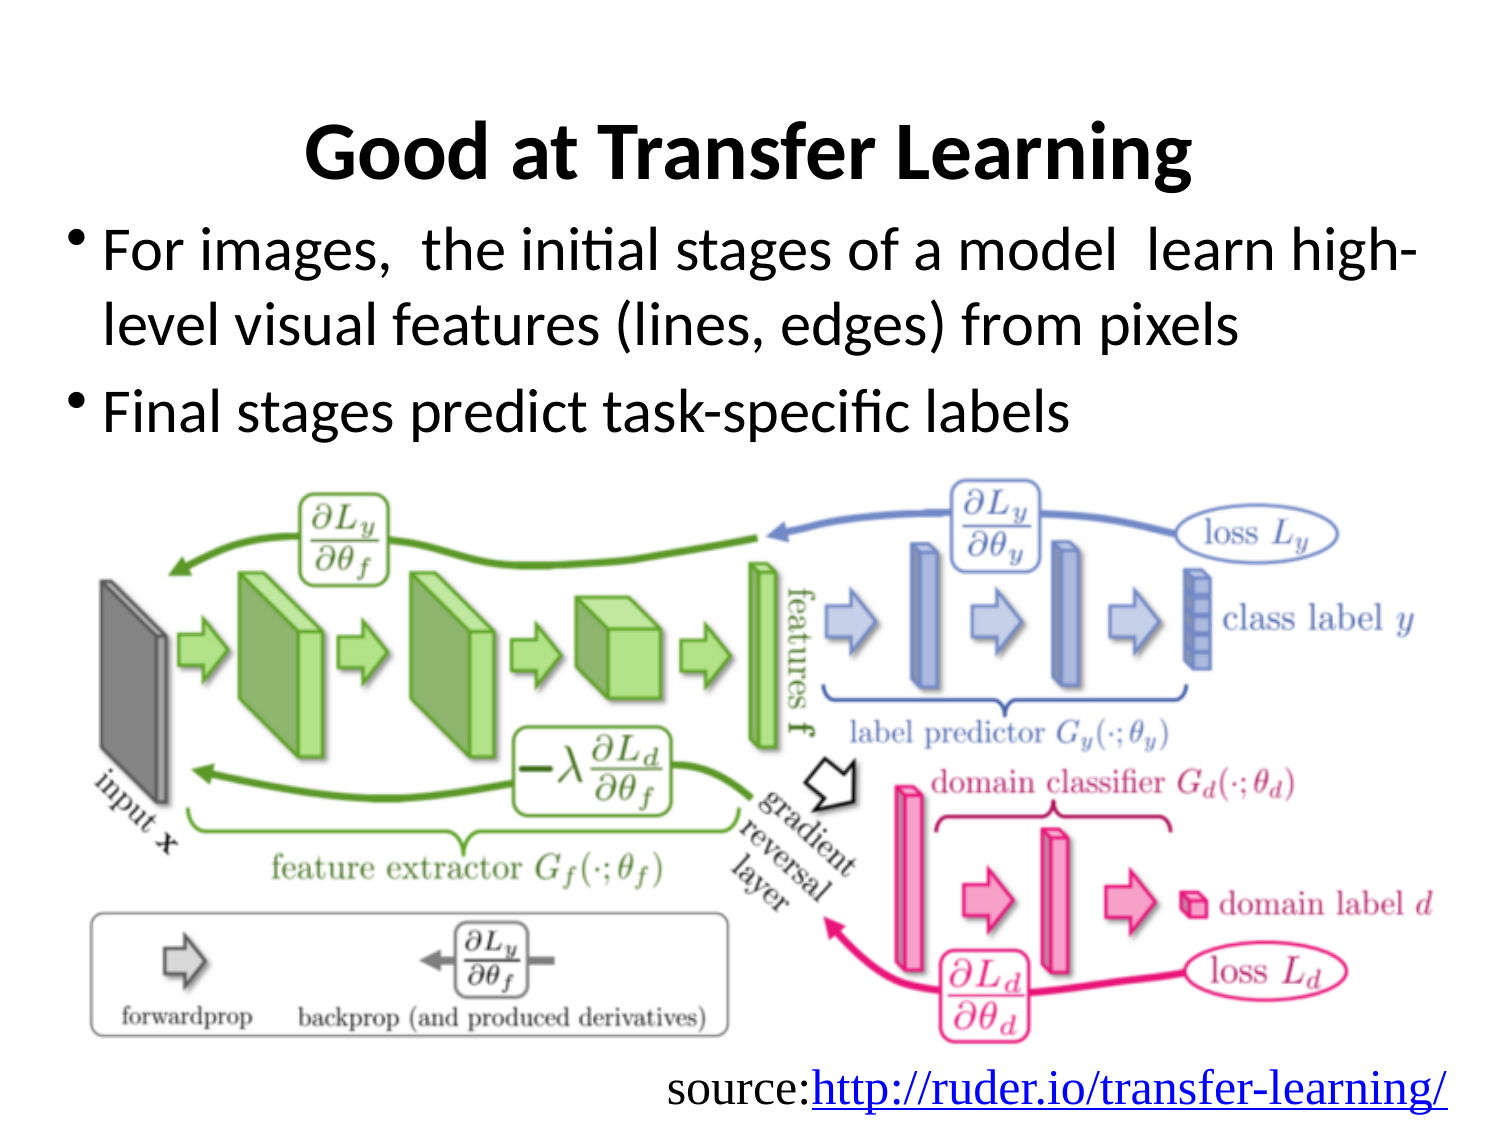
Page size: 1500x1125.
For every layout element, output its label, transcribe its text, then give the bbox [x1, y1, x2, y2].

list For images, the initial stages of a model learn high-level visual features (lines, edges) from pixels Final stages predict task-specific labels [51, 200, 1450, 458]
picture [19, 460, 1479, 1056]
title Good at Transfer Learning [111, 52, 1387, 200]
text_box source:http://ruder.io/transfer-learning/ [639, 1064, 1463, 1122]
